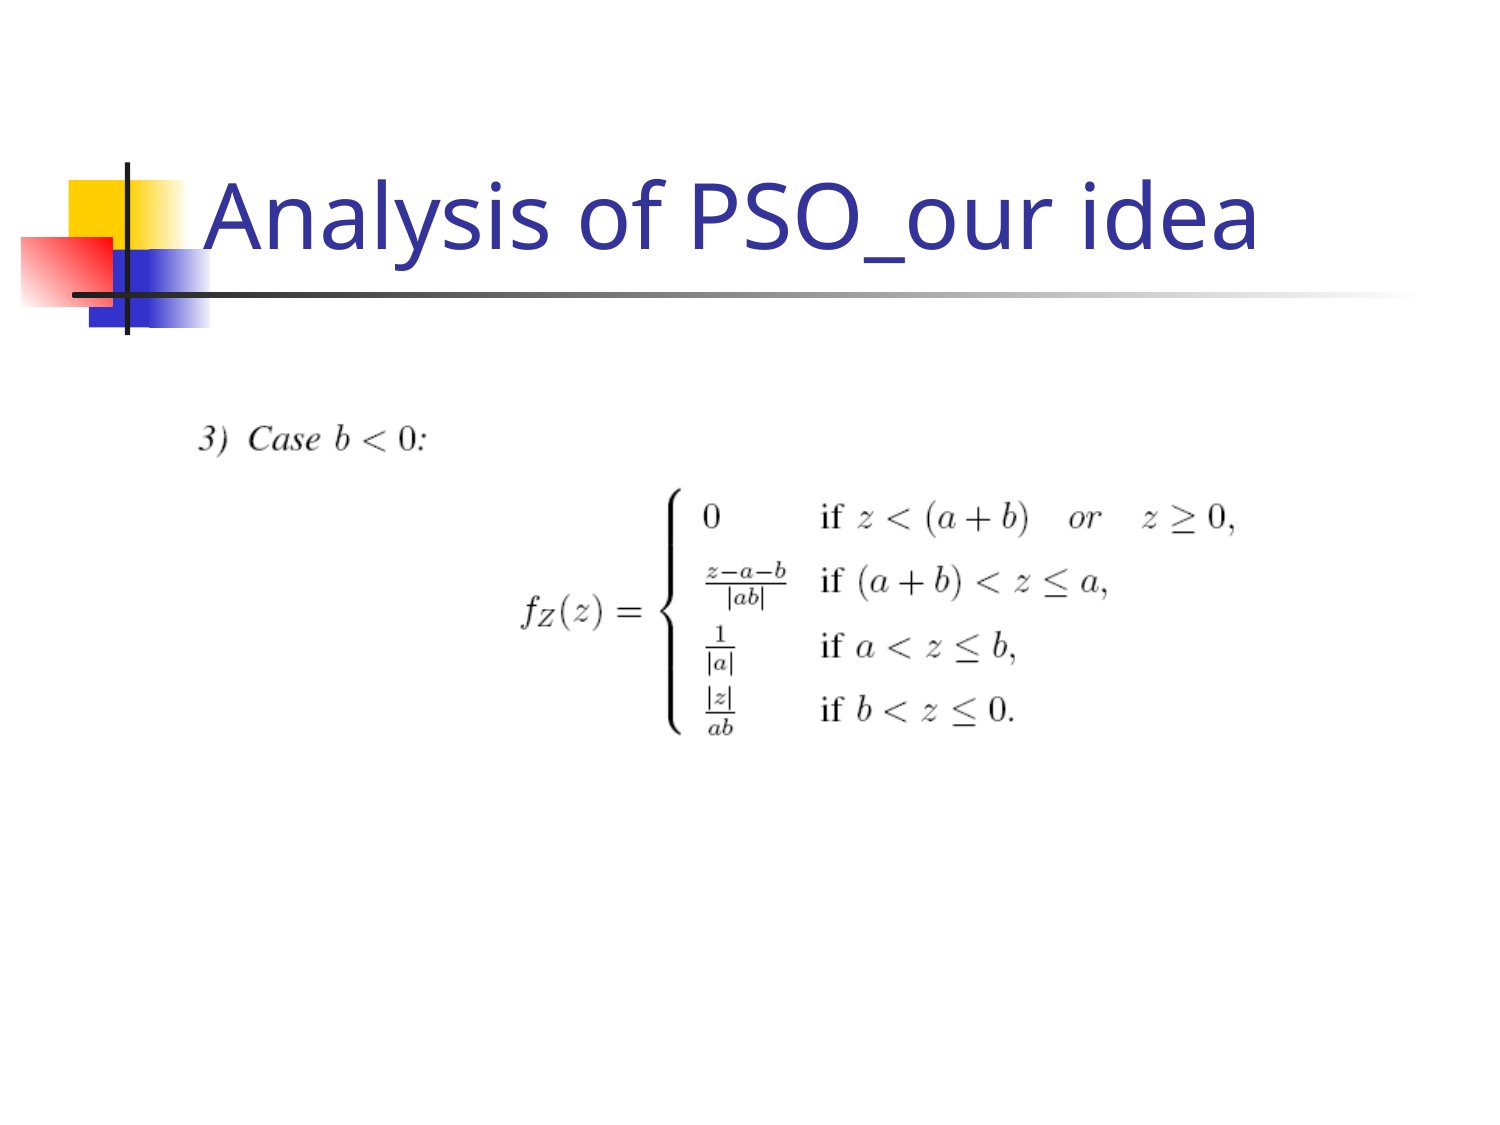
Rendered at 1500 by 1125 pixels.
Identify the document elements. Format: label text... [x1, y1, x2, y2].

picture [187, 412, 1262, 748]
title Analysis of PSO_our idea [188, 35, 1468, 275]
